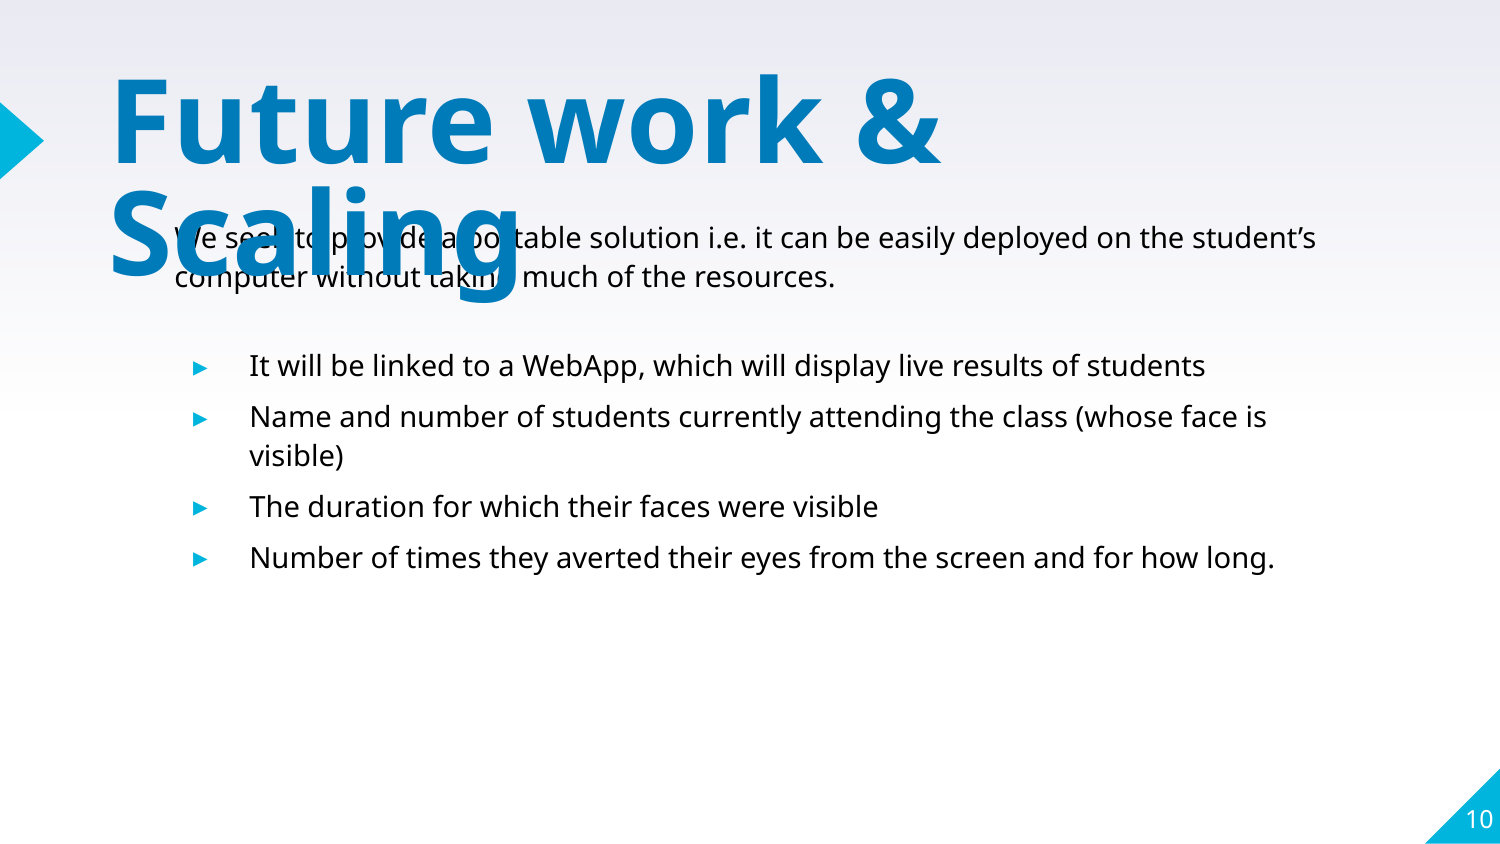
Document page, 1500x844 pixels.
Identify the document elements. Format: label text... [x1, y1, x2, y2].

title Future work & Scaling [108, 73, 1389, 196]
slide_number 10 [1418, 760, 1494, 838]
list We seek to provide a portable solution i.e. it can be easily deployed on the student’s computer without taking much of the resources. It will be linked to a WebApp, which will display live results of students Name and number of students currently attending the class (whose face is visible) The duration for which their faces were visible Number of times they averted their eyes from the screen and for how long. [174, 216, 1346, 715]
